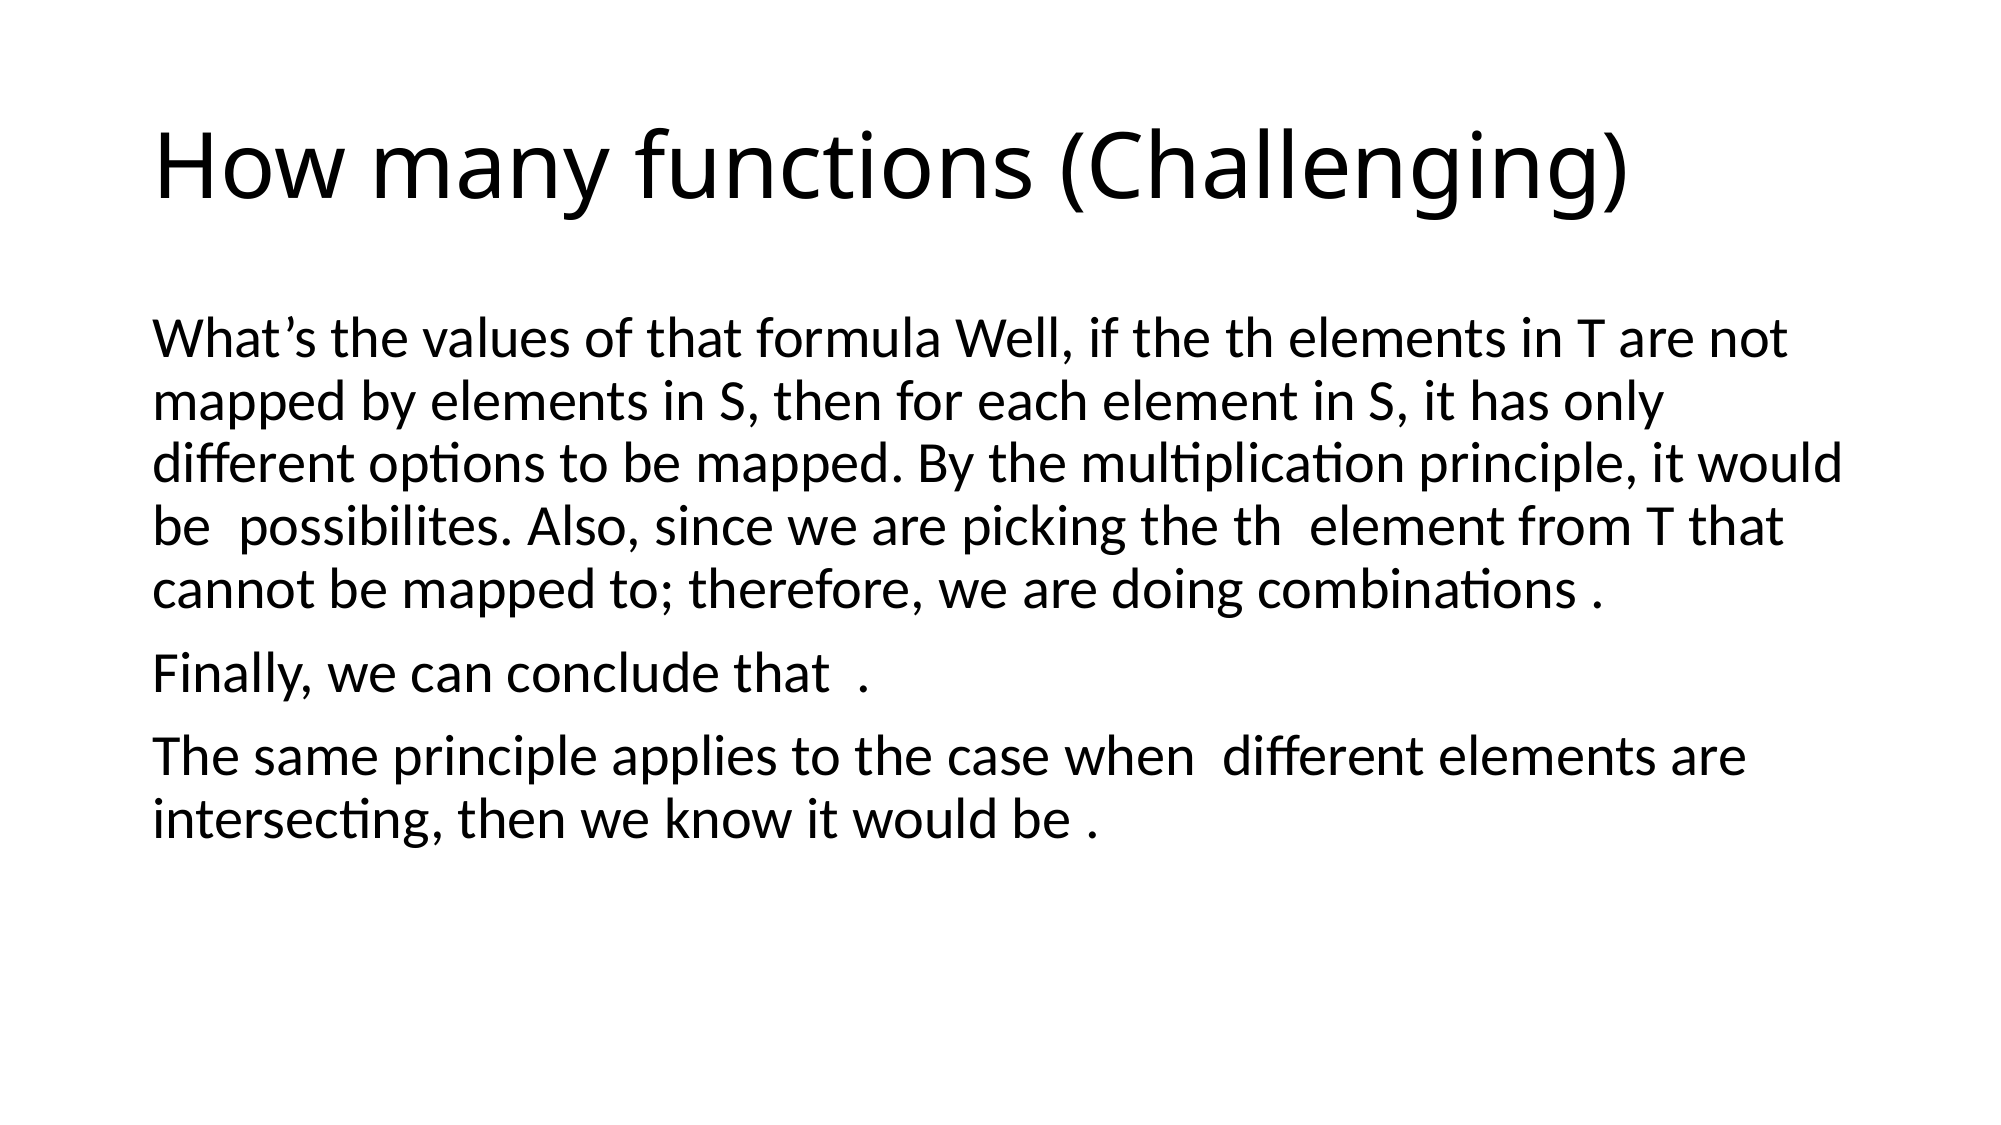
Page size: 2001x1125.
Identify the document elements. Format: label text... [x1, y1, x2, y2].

title How many functions (Challenging) [137, 59, 1863, 278]
